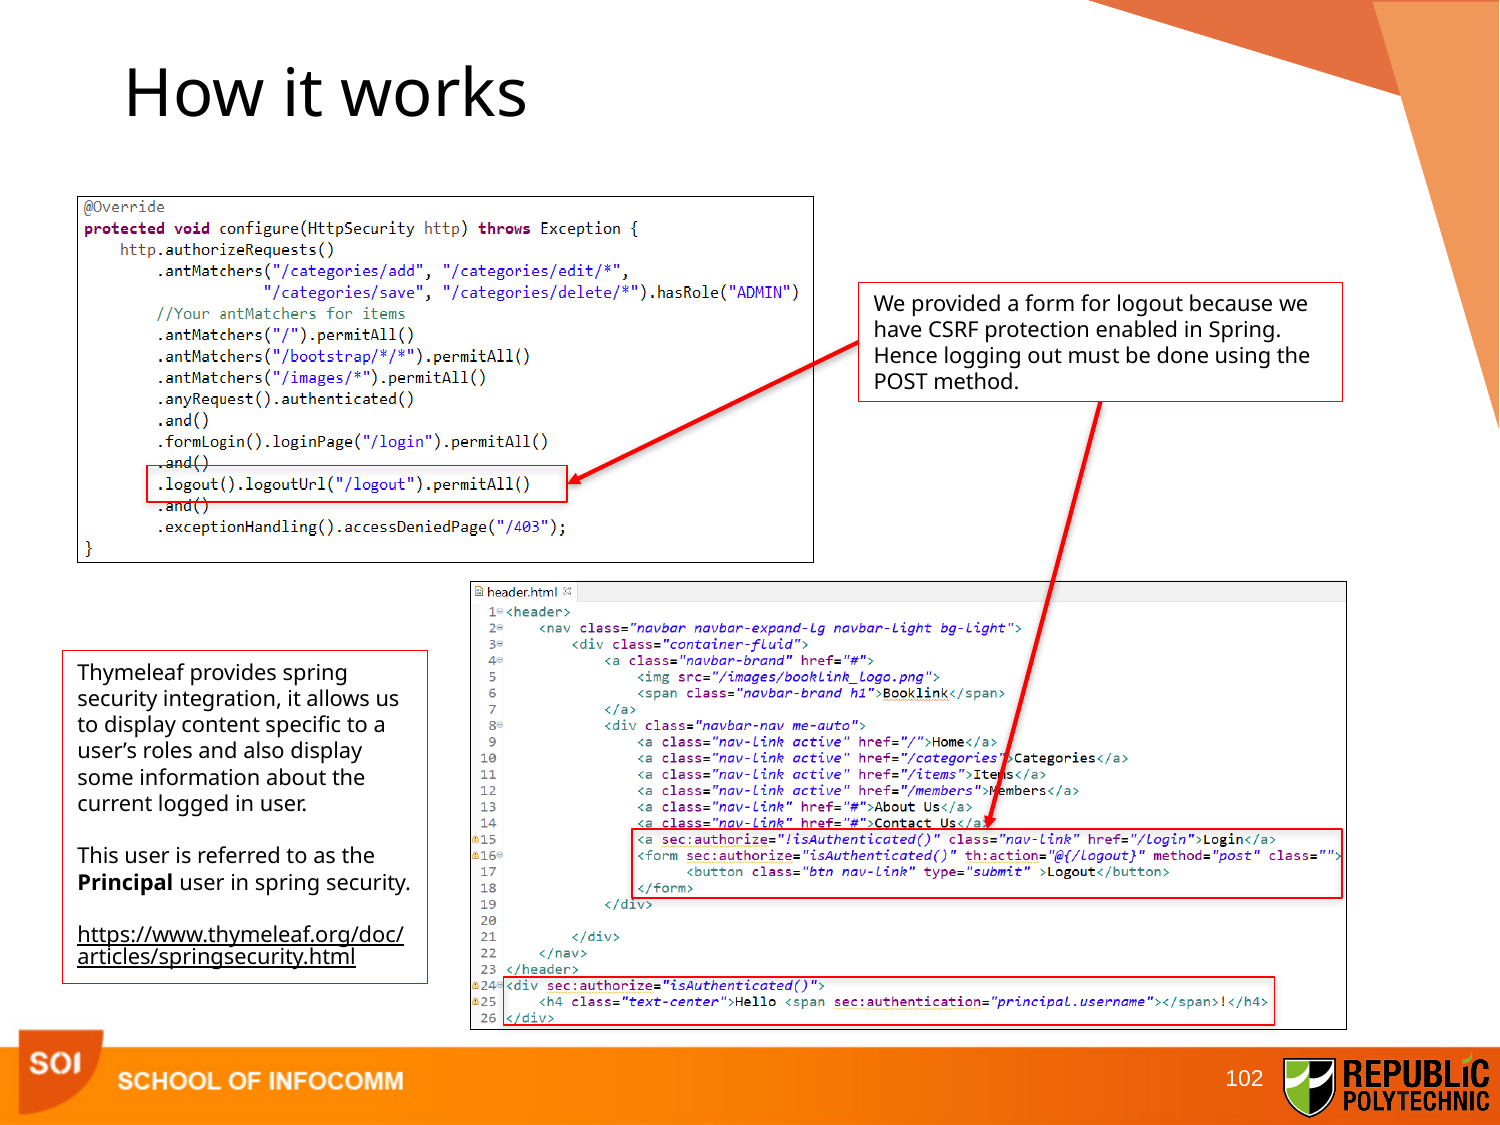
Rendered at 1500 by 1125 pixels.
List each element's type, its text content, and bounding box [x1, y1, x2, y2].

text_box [986, 403, 1101, 830]
title How it works [109, 42, 1129, 142]
picture [0, 0, 1500, 1125]
text_box Thymeleaf provides spring security integration, it allows us to display content specific to a user’s roles and also display some information about the current logged in user. This user is referred to as the Principal user in spring security. https://www.thymeleaf.org/doc/articles/springsecurity.html [62, 650, 428, 984]
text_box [566, 342, 859, 485]
slide_number 102 [1210, 1056, 1500, 1117]
text_box We provided a form for logout because we have CSRF protection enabled in Spring. Hence logging out must be done using the POST method. [858, 282, 1343, 402]
